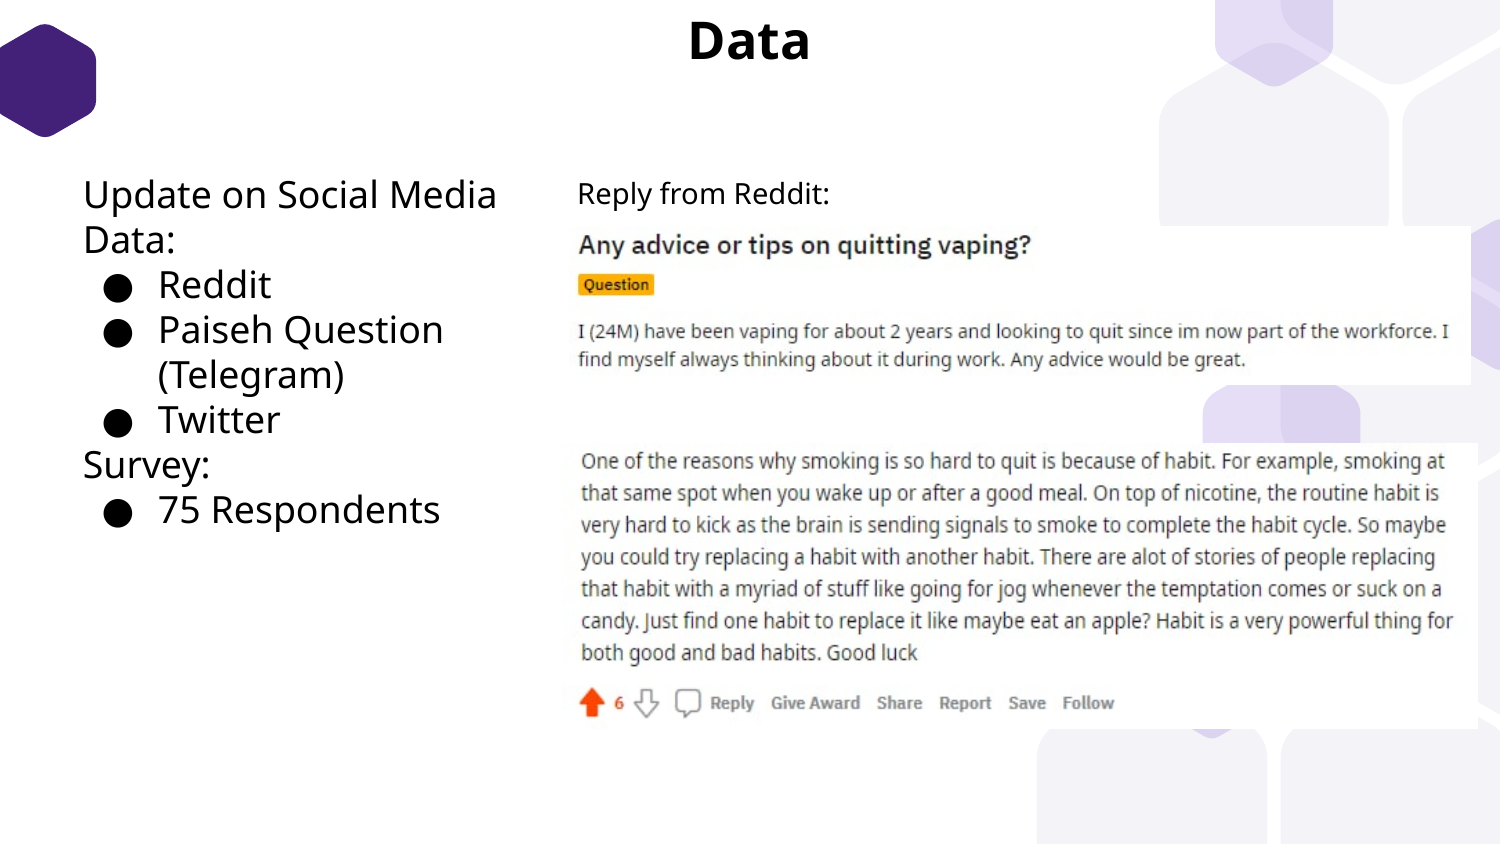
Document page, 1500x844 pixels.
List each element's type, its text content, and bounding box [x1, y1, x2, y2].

text_box Update on Social Media Data: Reddit Paiseh Question (Telegram) Twitter Survey: 75 Respondents [67, 195, 562, 547]
picture [561, 443, 1478, 729]
text_box Data [0, 0, 1500, 195]
picture [569, 226, 1471, 386]
text_box Reply from Reddit: [562, 195, 1030, 226]
